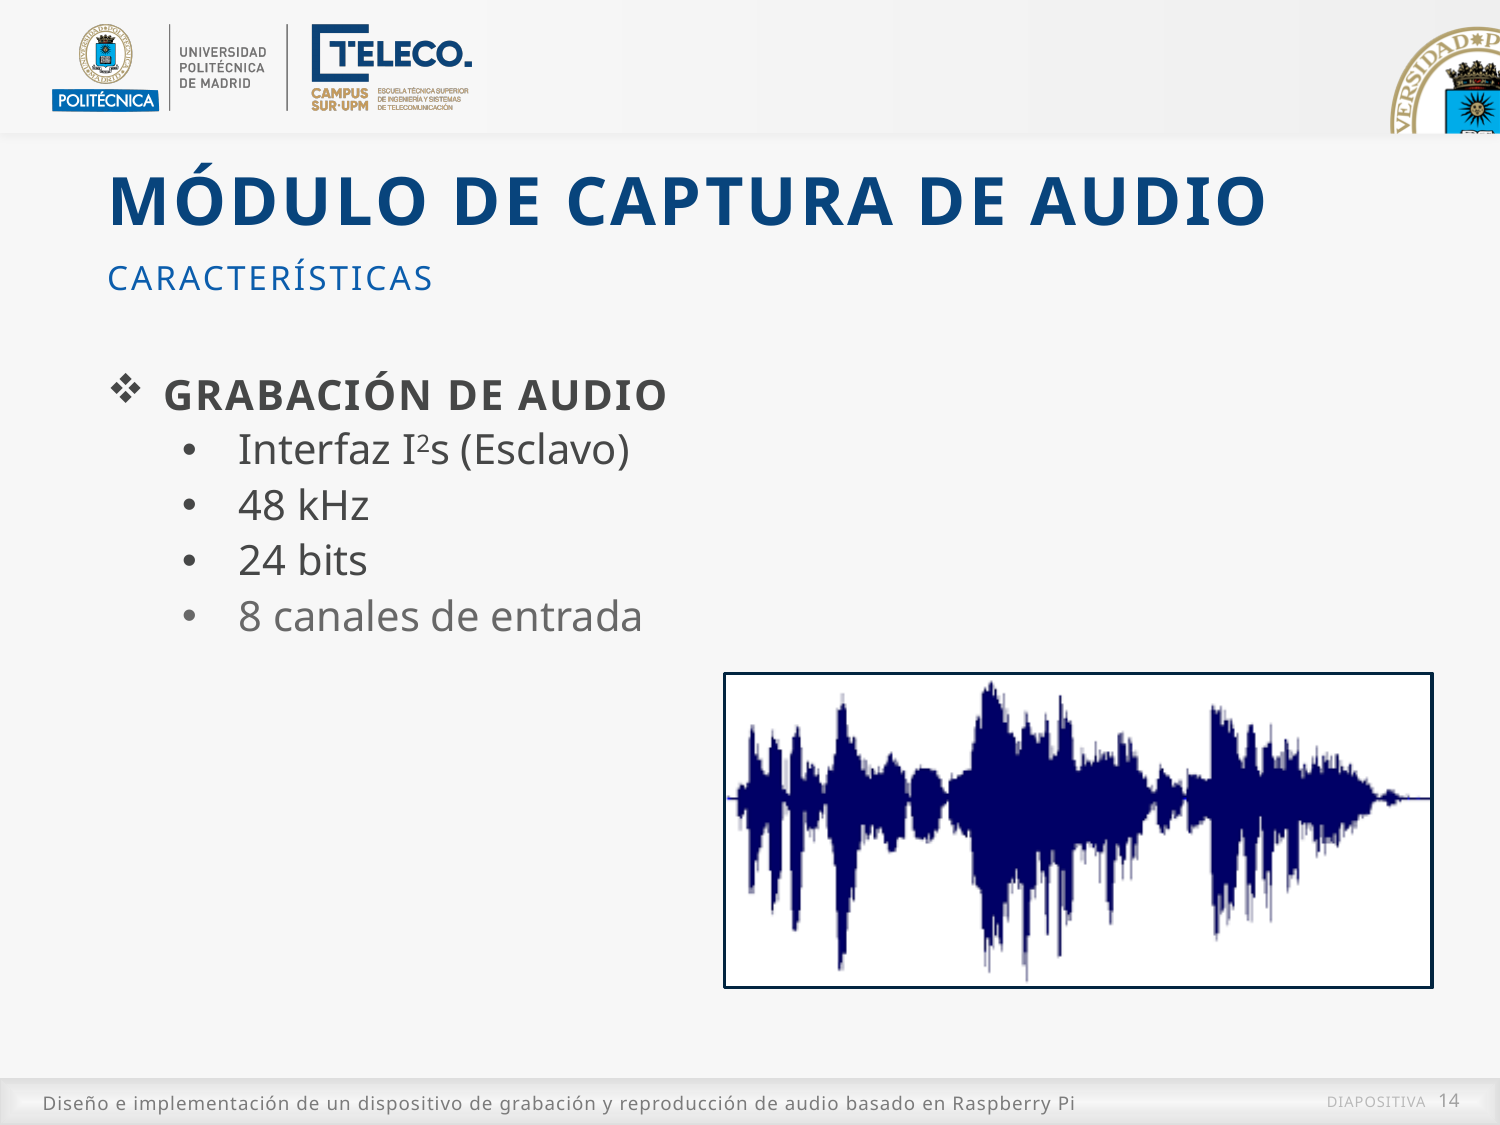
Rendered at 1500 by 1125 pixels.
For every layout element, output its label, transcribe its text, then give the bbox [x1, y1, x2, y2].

picture [726, 675, 1431, 986]
picture [30, 1, 494, 135]
picture [1471, 102, 1484, 116]
list Módulo de captura de audio [107, 167, 1500, 241]
list GRABACIÓN DE AUDIO Interfaz I2s (Esclavo) 48 kHz 24 bits 8 canales de entrada [107, 368, 712, 1007]
list CARACTERÍSTICAS [107, 261, 662, 298]
list Diseño e implementación de un dispositivo de grabación y reproducción de audio basado en Raspberry Pi [36, 1077, 1154, 1125]
picture [1388, 24, 1500, 134]
